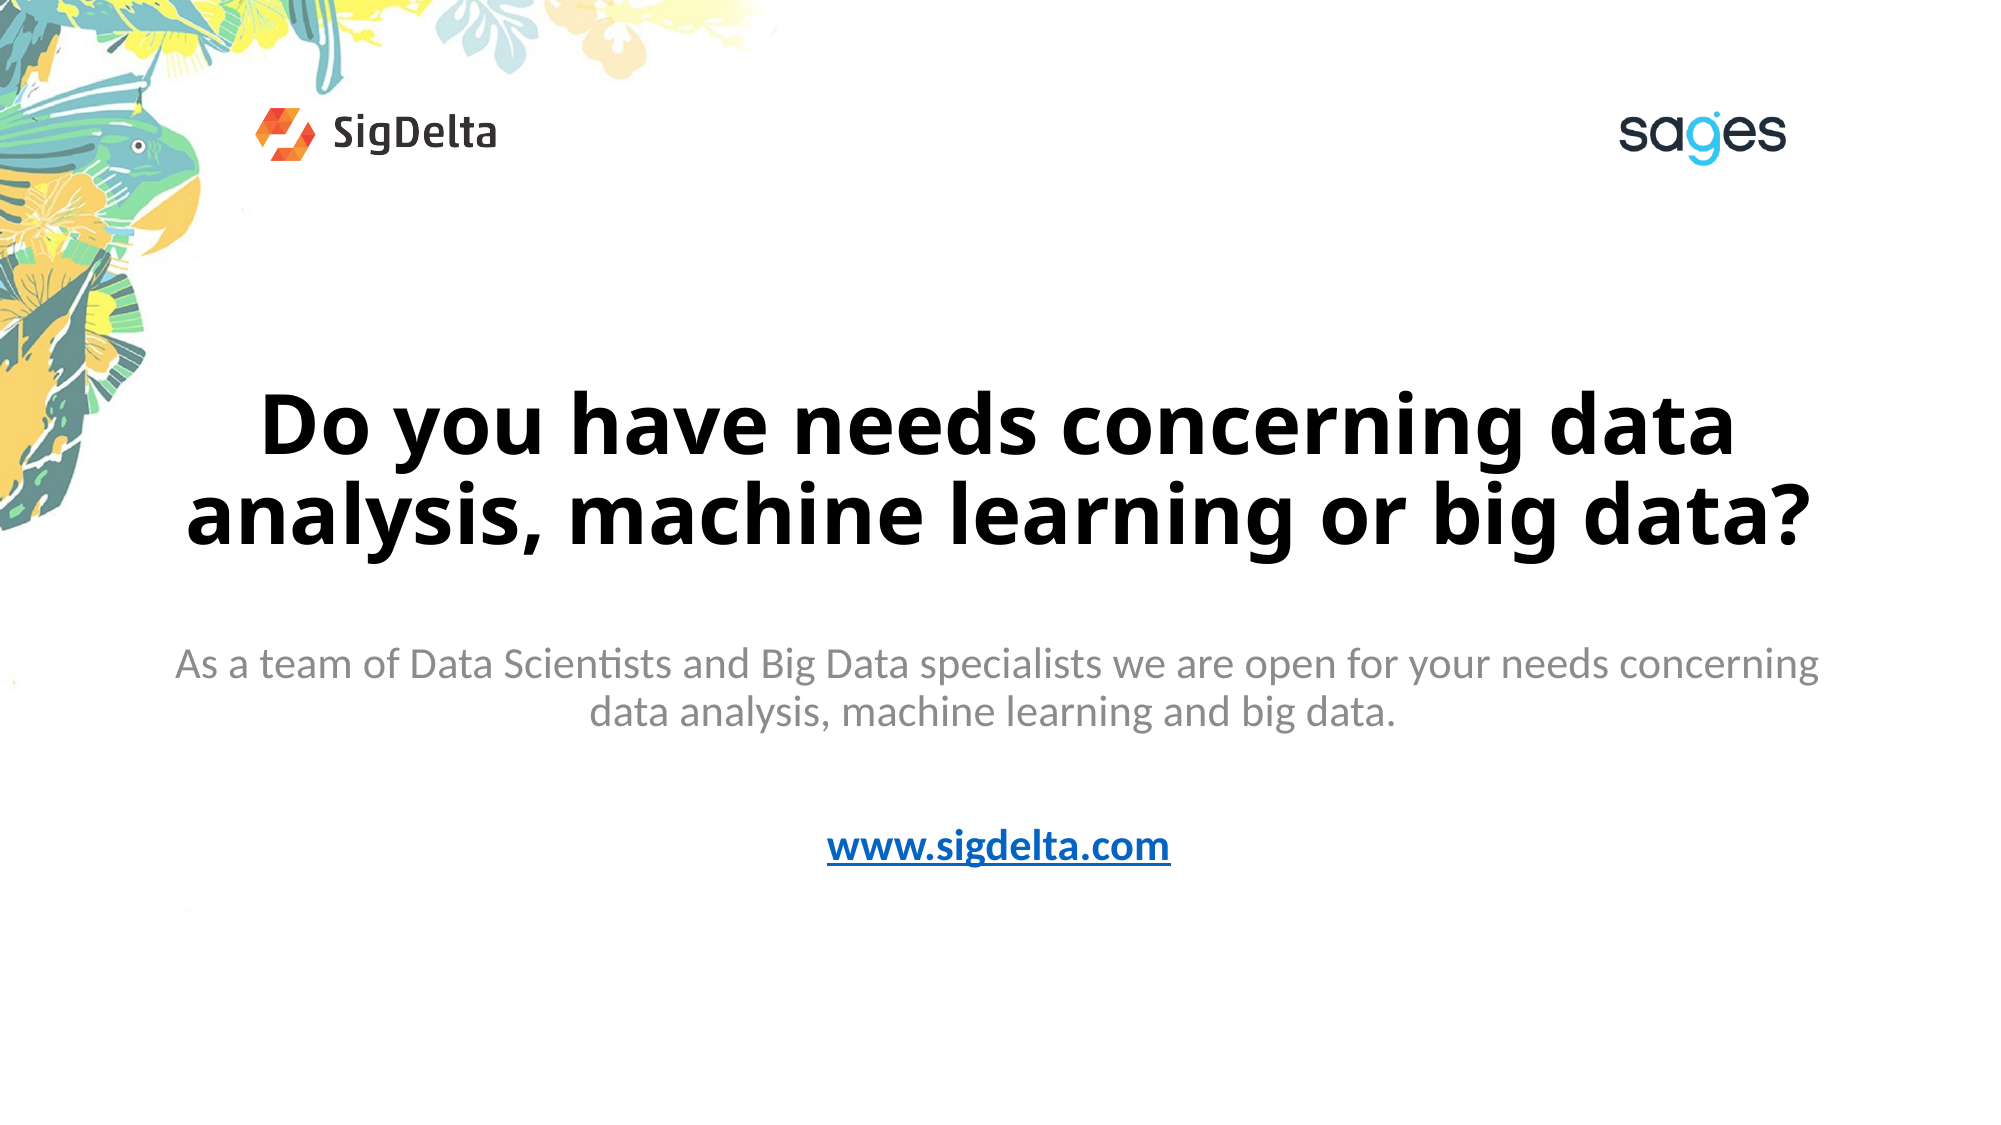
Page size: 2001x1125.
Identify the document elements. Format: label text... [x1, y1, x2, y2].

picture [0, 0, 2001, 1125]
text_box Do you have needs concerning data analysis, machine learning or big data? [136, 198, 1862, 570]
text_box As a team of Data Scientists and Big Data specialists we are open for your needs concerning data analysis, machine learning and big data. www.sigdelta.com [136, 633, 1862, 880]
